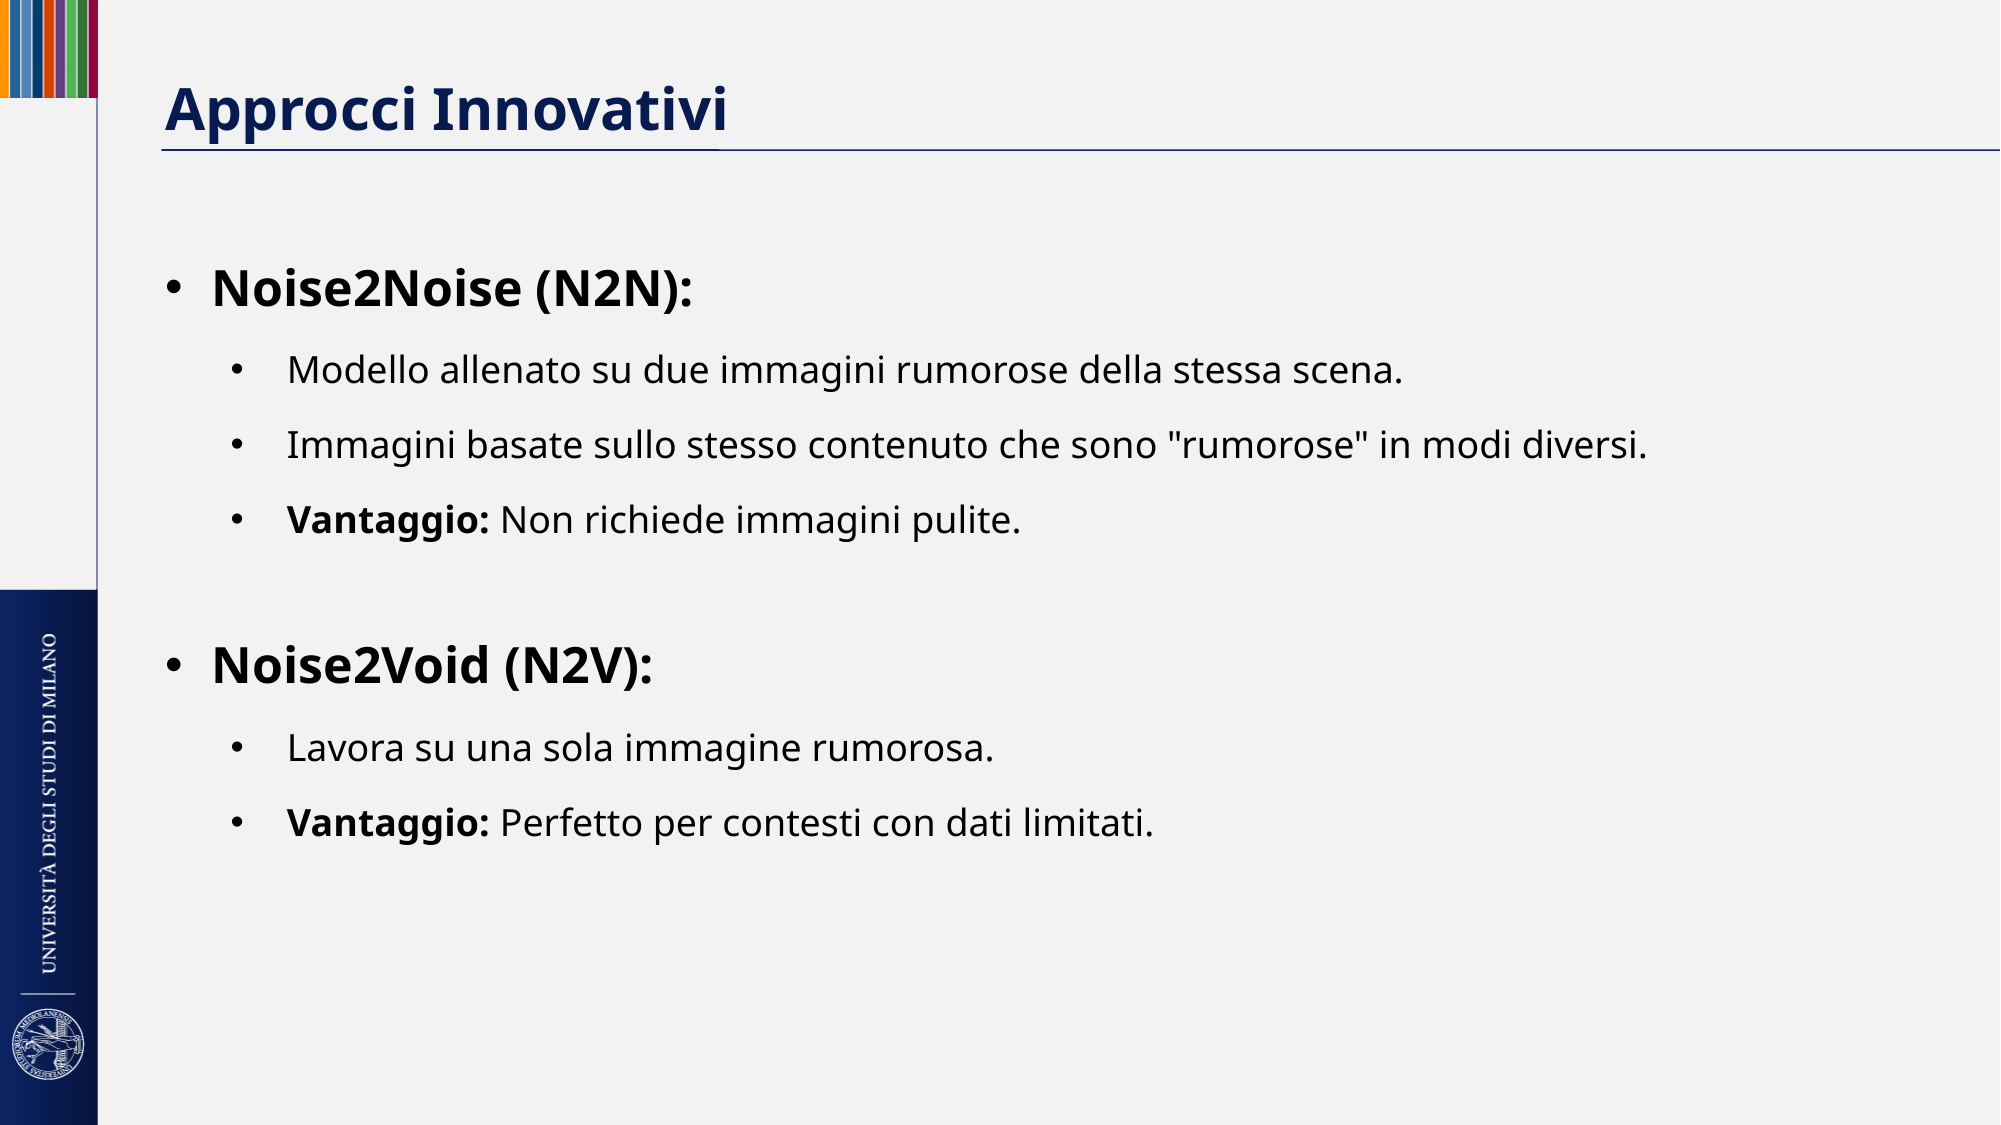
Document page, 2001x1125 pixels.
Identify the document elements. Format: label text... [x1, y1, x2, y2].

list Noise2Noise (N2N): Modello allenato su due immagini rumorose della stessa scena. Immagini basate sullo stesso contenuto che sono "rumorose" in modi diversi. Vantaggio: Non richiede immagini pulite. Noise2Void (N2V): Lavora su una sola immagine rumorosa. Vantaggio: Perfetto per contesti con dati limitati. [150, 218, 1950, 894]
picture [0, 0, 98, 1125]
title Approcci Innovativi [150, 0, 1850, 150]
